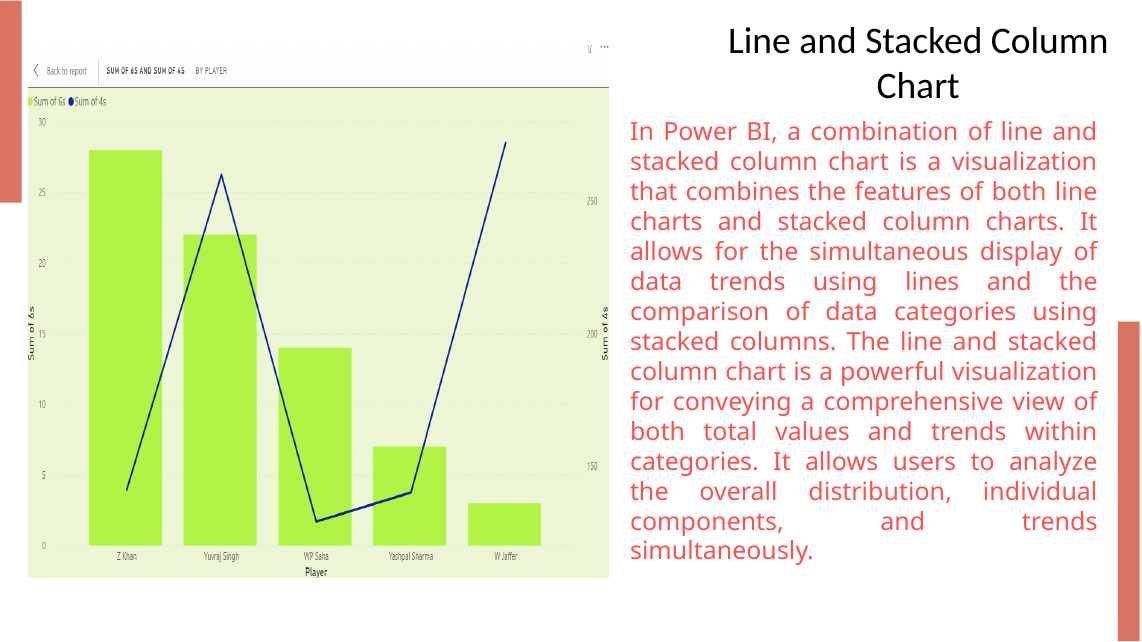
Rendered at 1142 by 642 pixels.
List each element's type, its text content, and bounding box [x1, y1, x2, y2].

text_box Line and Stacked Column Chart [699, 8, 1138, 113]
text_box [1117, 321, 1140, 642]
picture [28, 45, 609, 579]
text_box [0, 0, 22, 203]
text_box In Power BI, a combination of line and stacked column chart is a visualization that combines the features of both line charts and stacked column charts. It allows for the simultaneous display of data trends using lines and the comparison of data categories using stacked columns. The line and stacked column chart is a powerful visualization for conveying a comprehensive view of both total values and trends within categories. It allows users to analyze the overall distribution, individual components, and trends simultaneously. [615, 108, 1113, 573]
